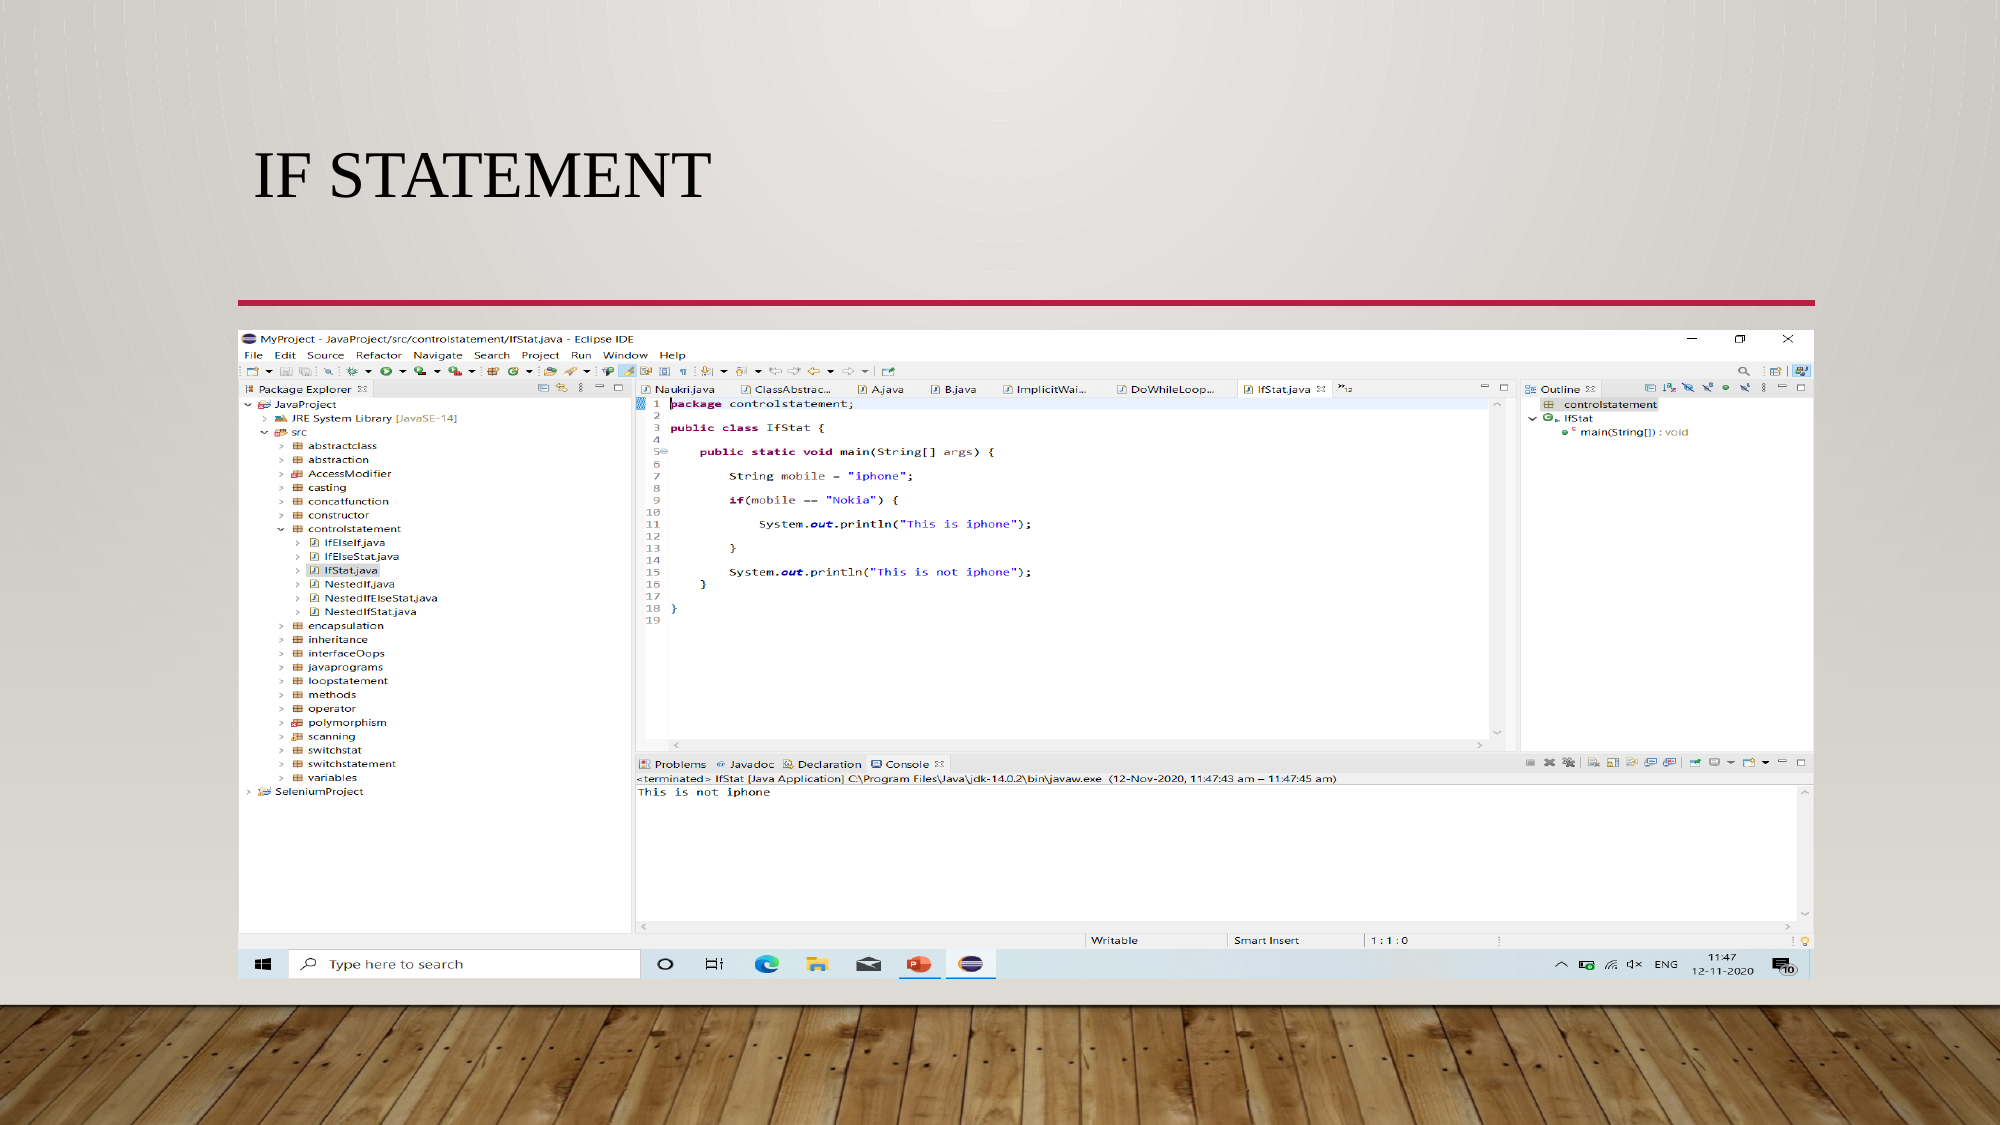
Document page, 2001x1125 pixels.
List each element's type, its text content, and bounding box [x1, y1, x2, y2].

title if statement [238, 131, 1814, 305]
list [237, 330, 1814, 979]
picture [0, 1005, 2000, 1125]
